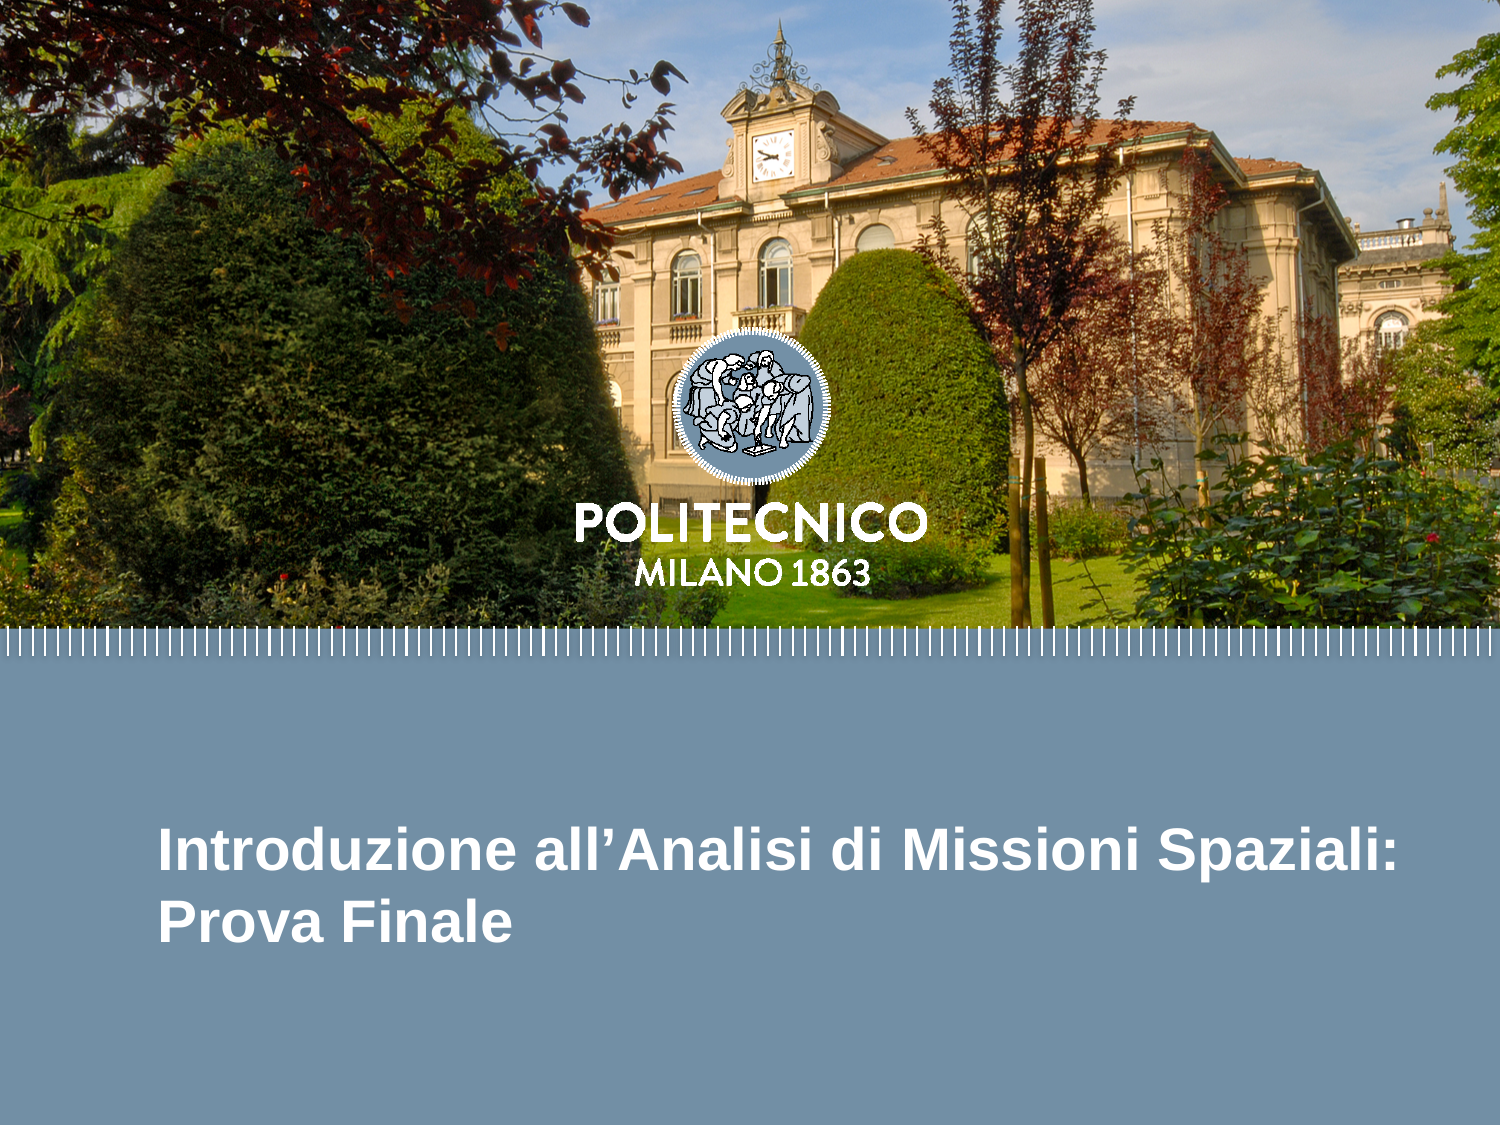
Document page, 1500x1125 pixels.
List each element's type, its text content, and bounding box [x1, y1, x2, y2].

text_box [7, 625, 1491, 656]
text_box Introduzione all’Analisi di Missioni Spaziali: Prova Finale [142, 803, 1418, 962]
text_box [0, 688, 1500, 1125]
picture [0, 0, 1500, 681]
